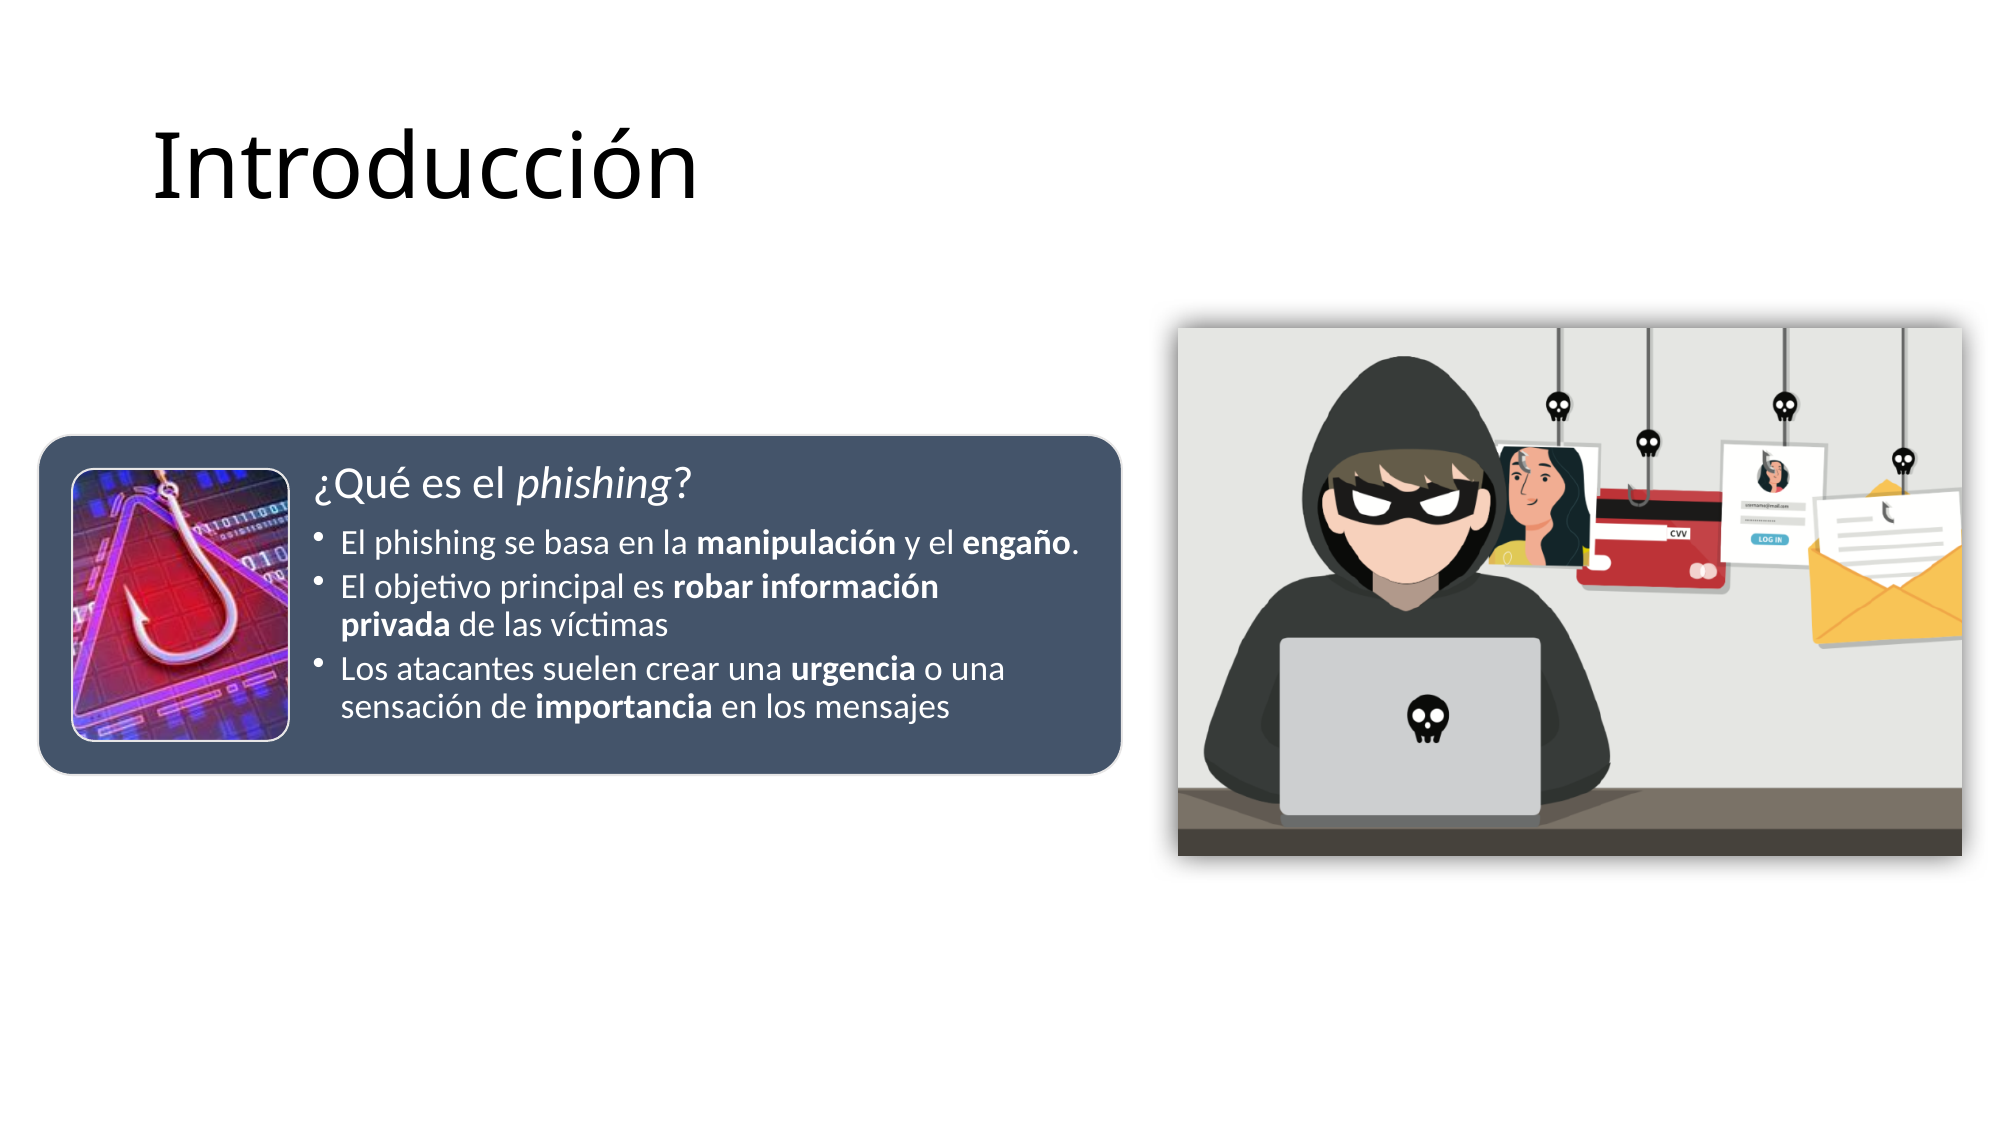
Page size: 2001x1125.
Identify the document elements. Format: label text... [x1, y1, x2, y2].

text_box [37, 434, 1122, 775]
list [1178, 328, 1962, 856]
title Introducción [137, 59, 1863, 278]
